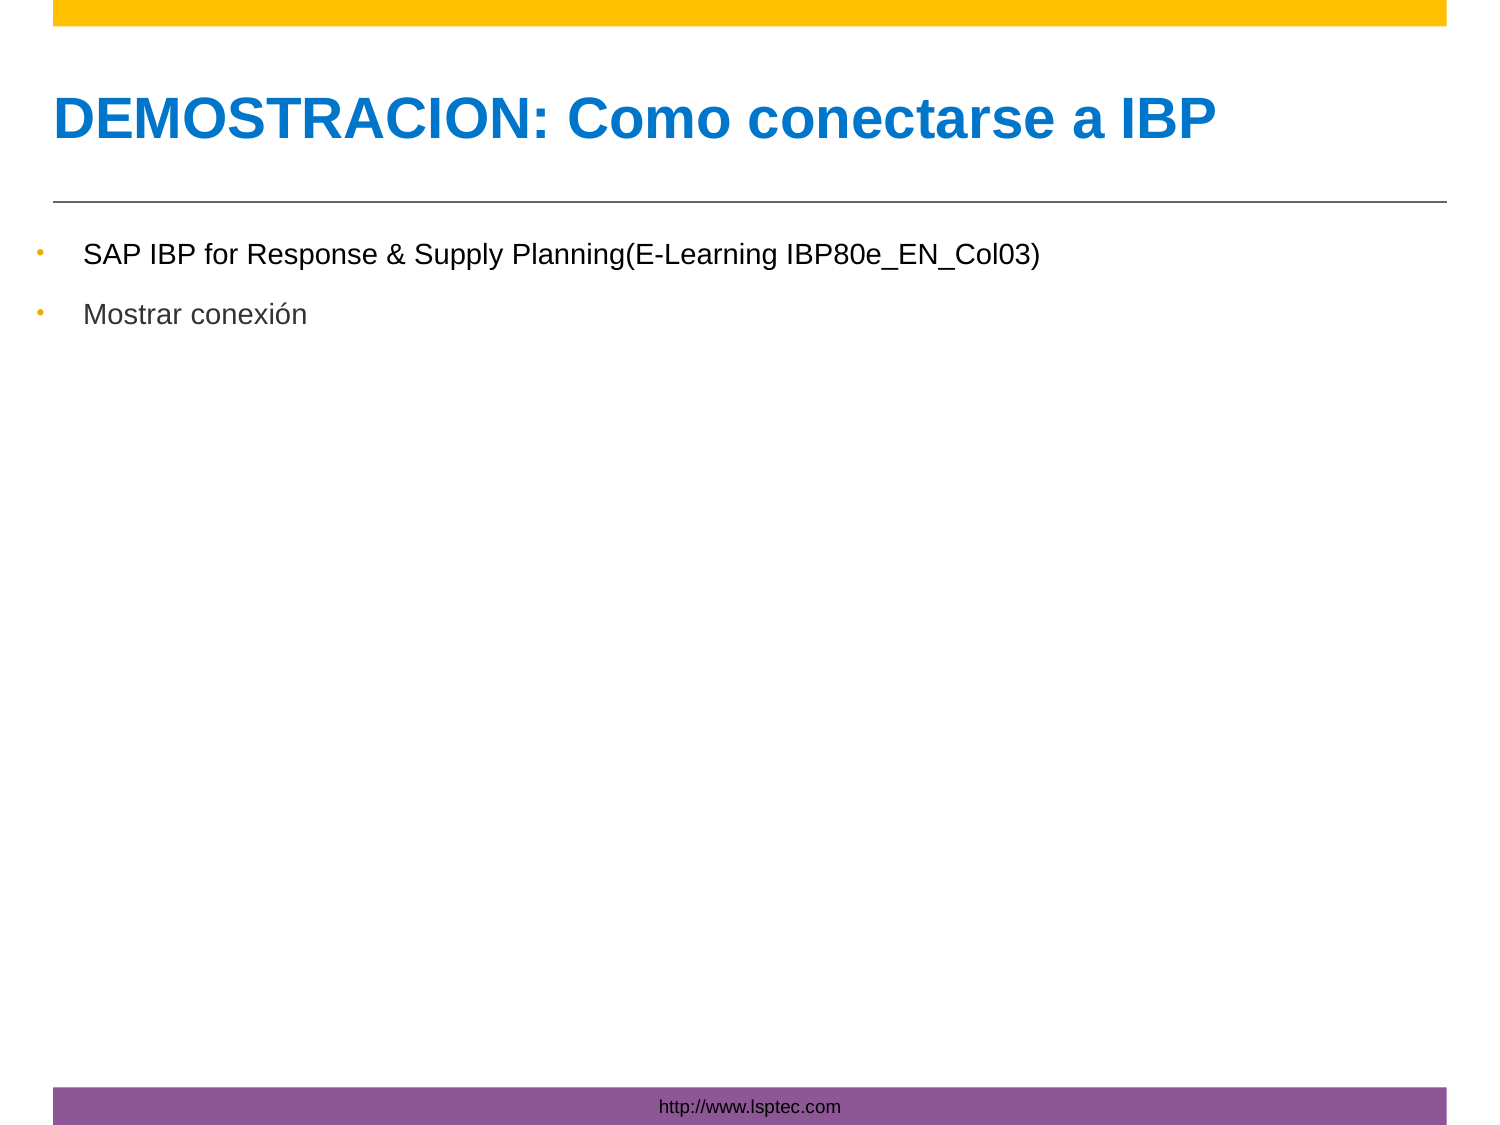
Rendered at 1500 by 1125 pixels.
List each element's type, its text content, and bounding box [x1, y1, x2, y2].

list SAP IBP for Response & Supply Planning(E-Learning IBP80e_EN_Col03) Mostrar conexión [36, 235, 1430, 1072]
title DEMOSTRACION: Como conectarse a IBP [53, 53, 1447, 178]
